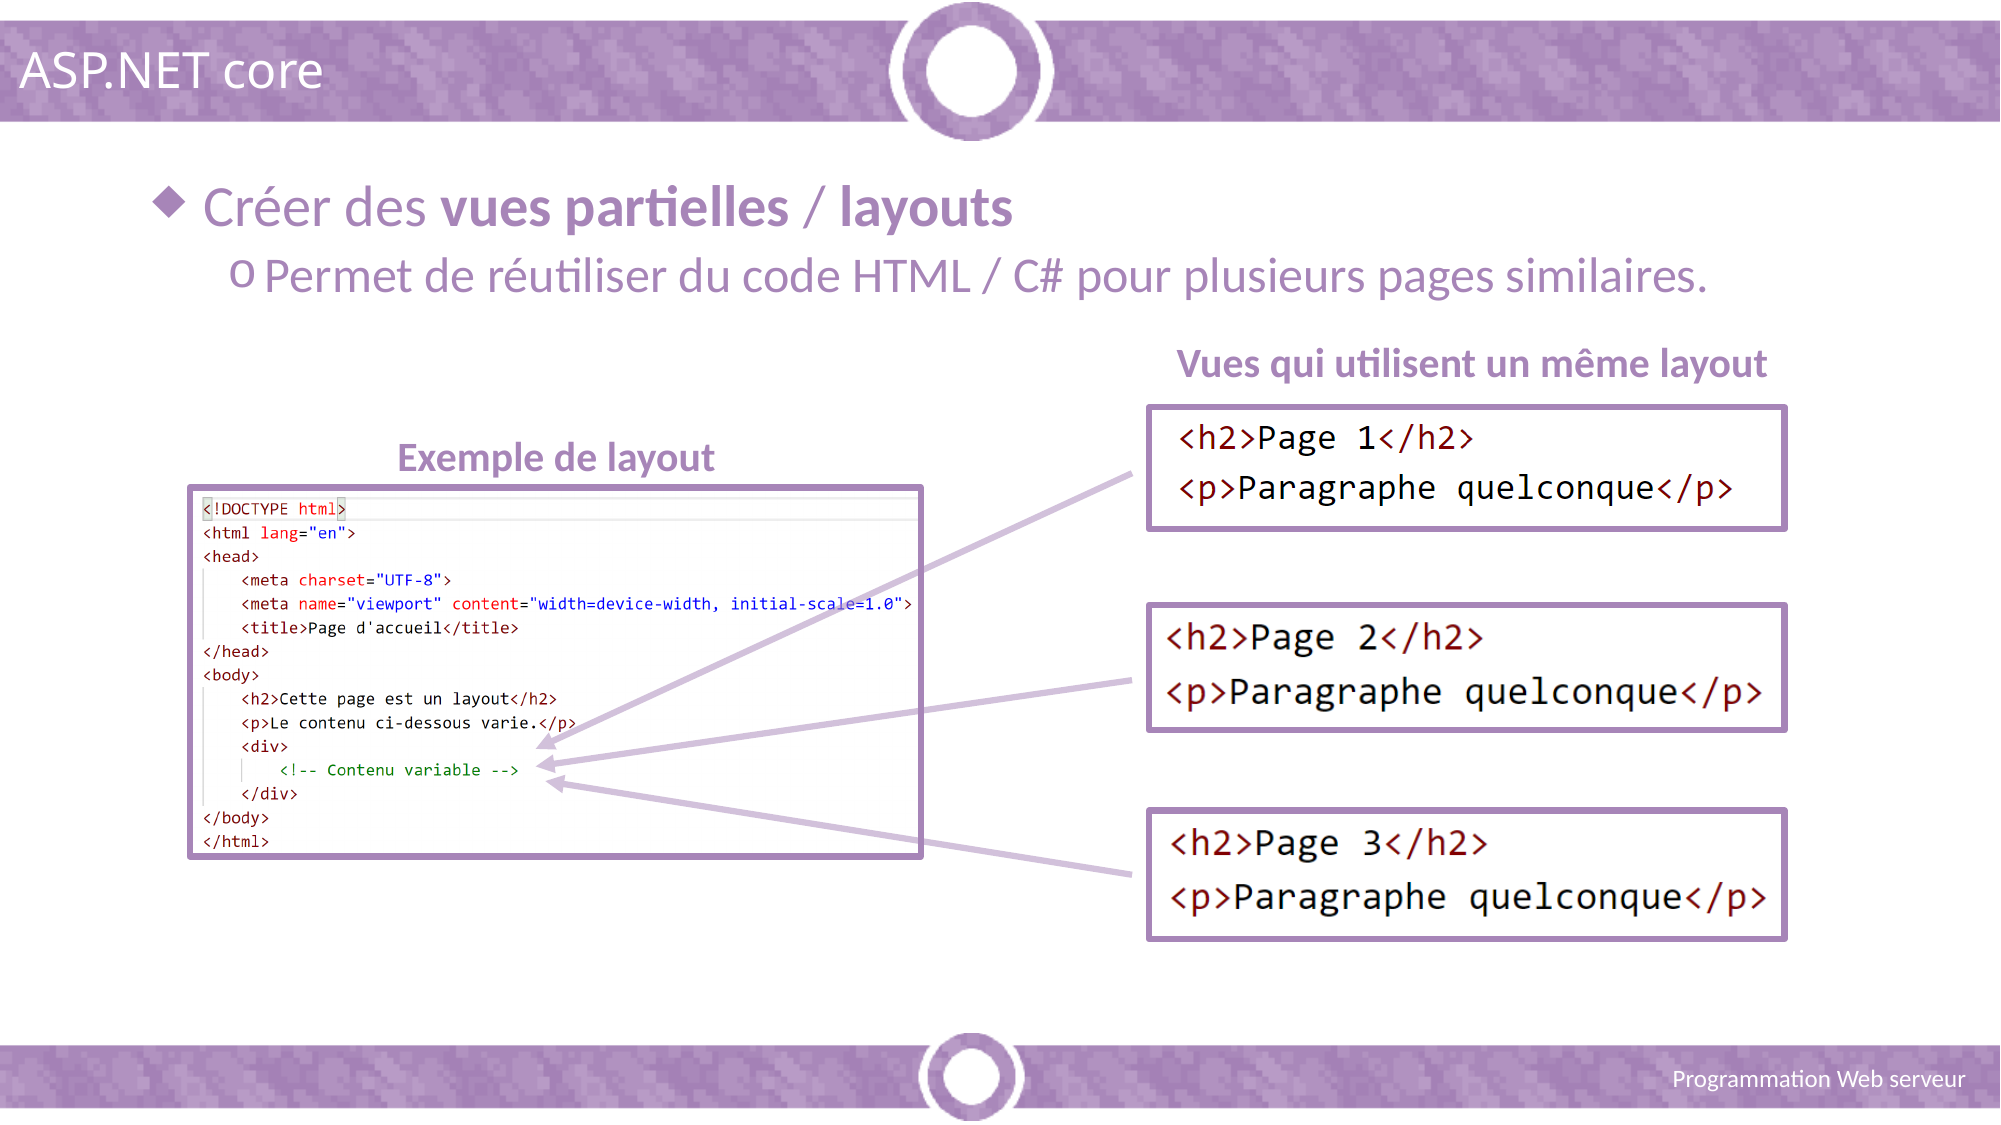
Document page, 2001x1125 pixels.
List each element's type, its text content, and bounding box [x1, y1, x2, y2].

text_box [535, 473, 1133, 680]
title ASP.NET core [4, 22, 884, 123]
text_box Exemple de layout [382, 422, 770, 488]
picture [0, 1033, 2000, 1121]
picture [1152, 607, 1782, 728]
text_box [545, 780, 1133, 875]
list Créer des vues partielles / layouts Permet de réutiliser du code HTML / C# pour plusieurs pages similaires. [137, 168, 1863, 1014]
picture [0, 2, 2000, 141]
text_box Vues qui utilisent un même layout [1161, 328, 1889, 394]
picture [1152, 410, 1782, 526]
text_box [535, 680, 1133, 767]
picture [192, 490, 918, 854]
picture [1152, 813, 1782, 936]
